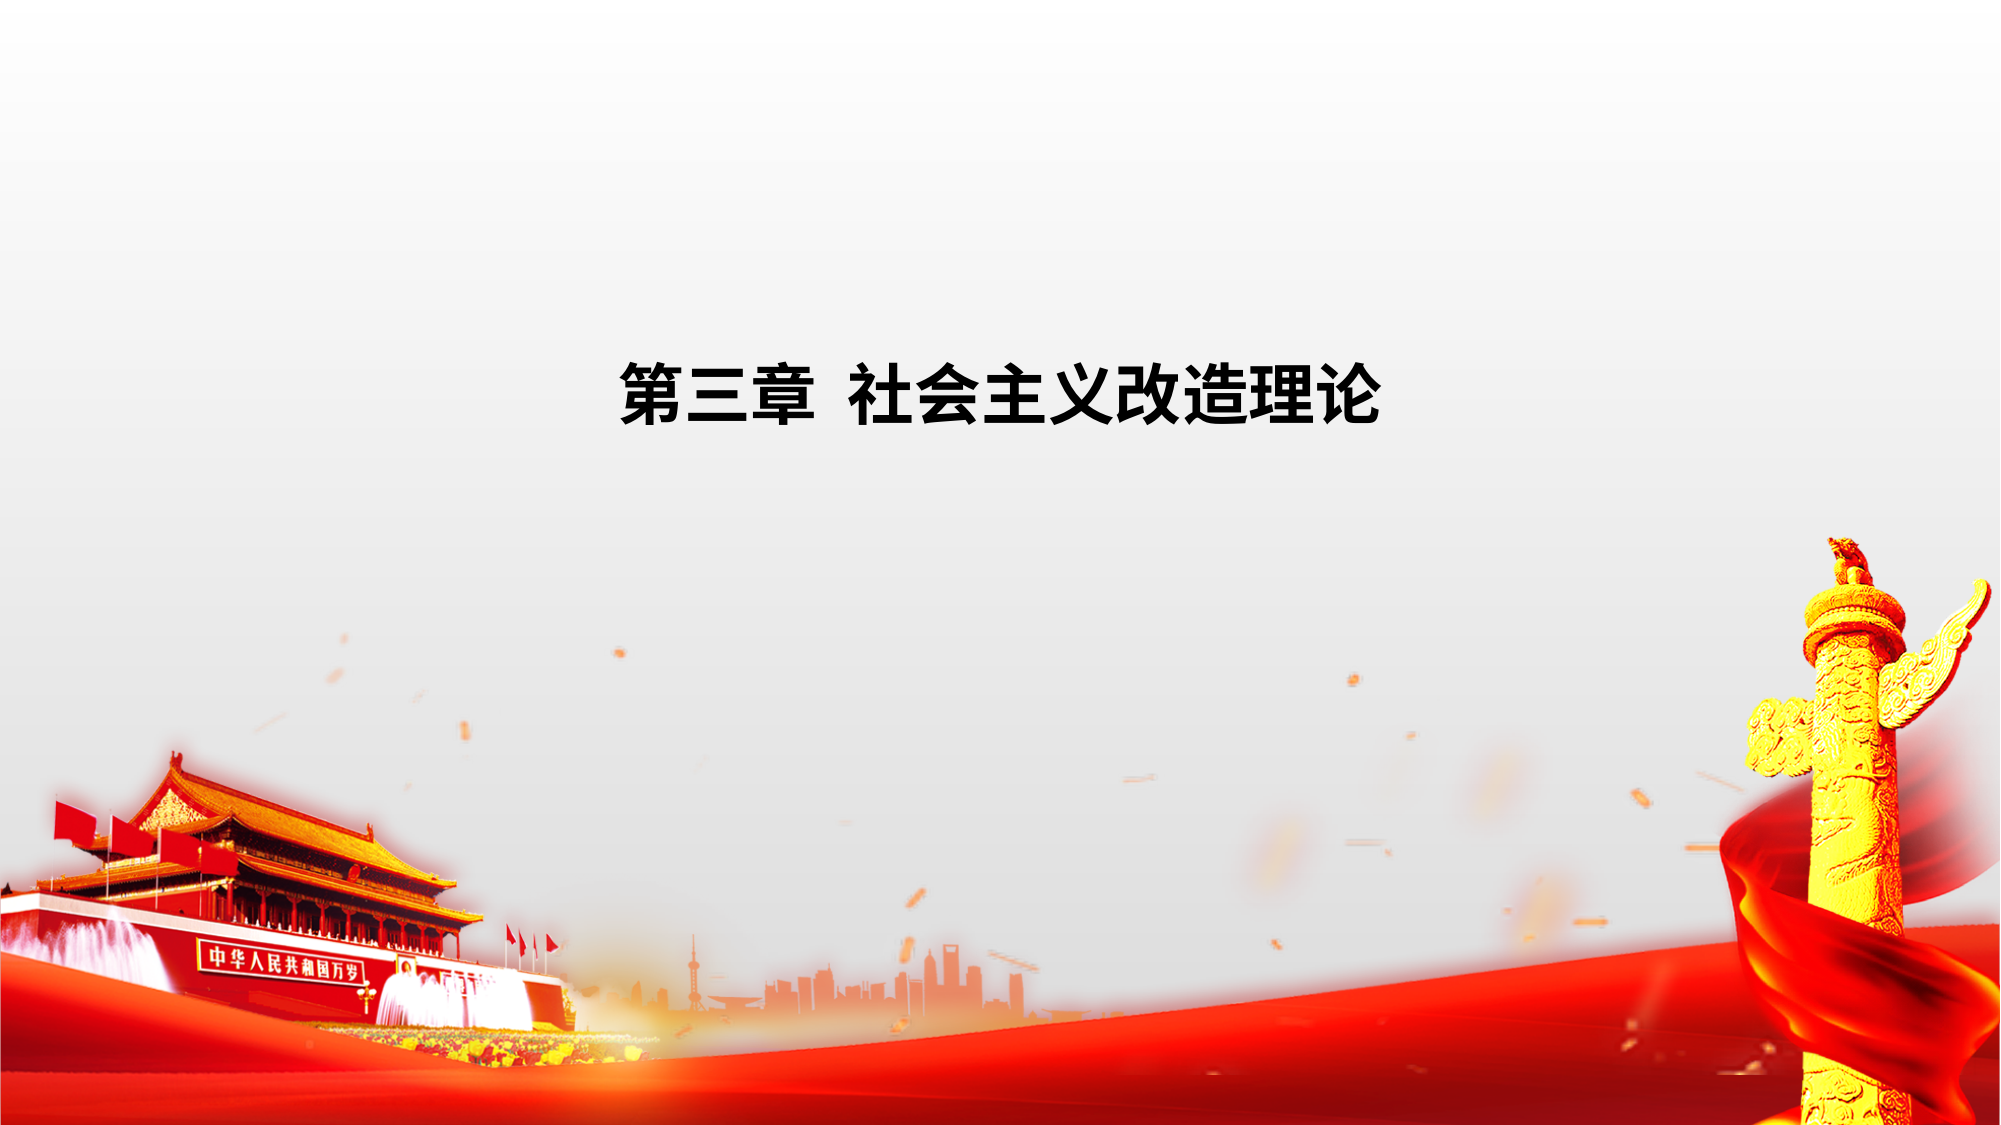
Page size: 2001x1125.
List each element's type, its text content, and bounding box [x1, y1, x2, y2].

text_box 第三章 社会主义改造理论 [73, 305, 1926, 441]
picture [0, 518, 2001, 1125]
